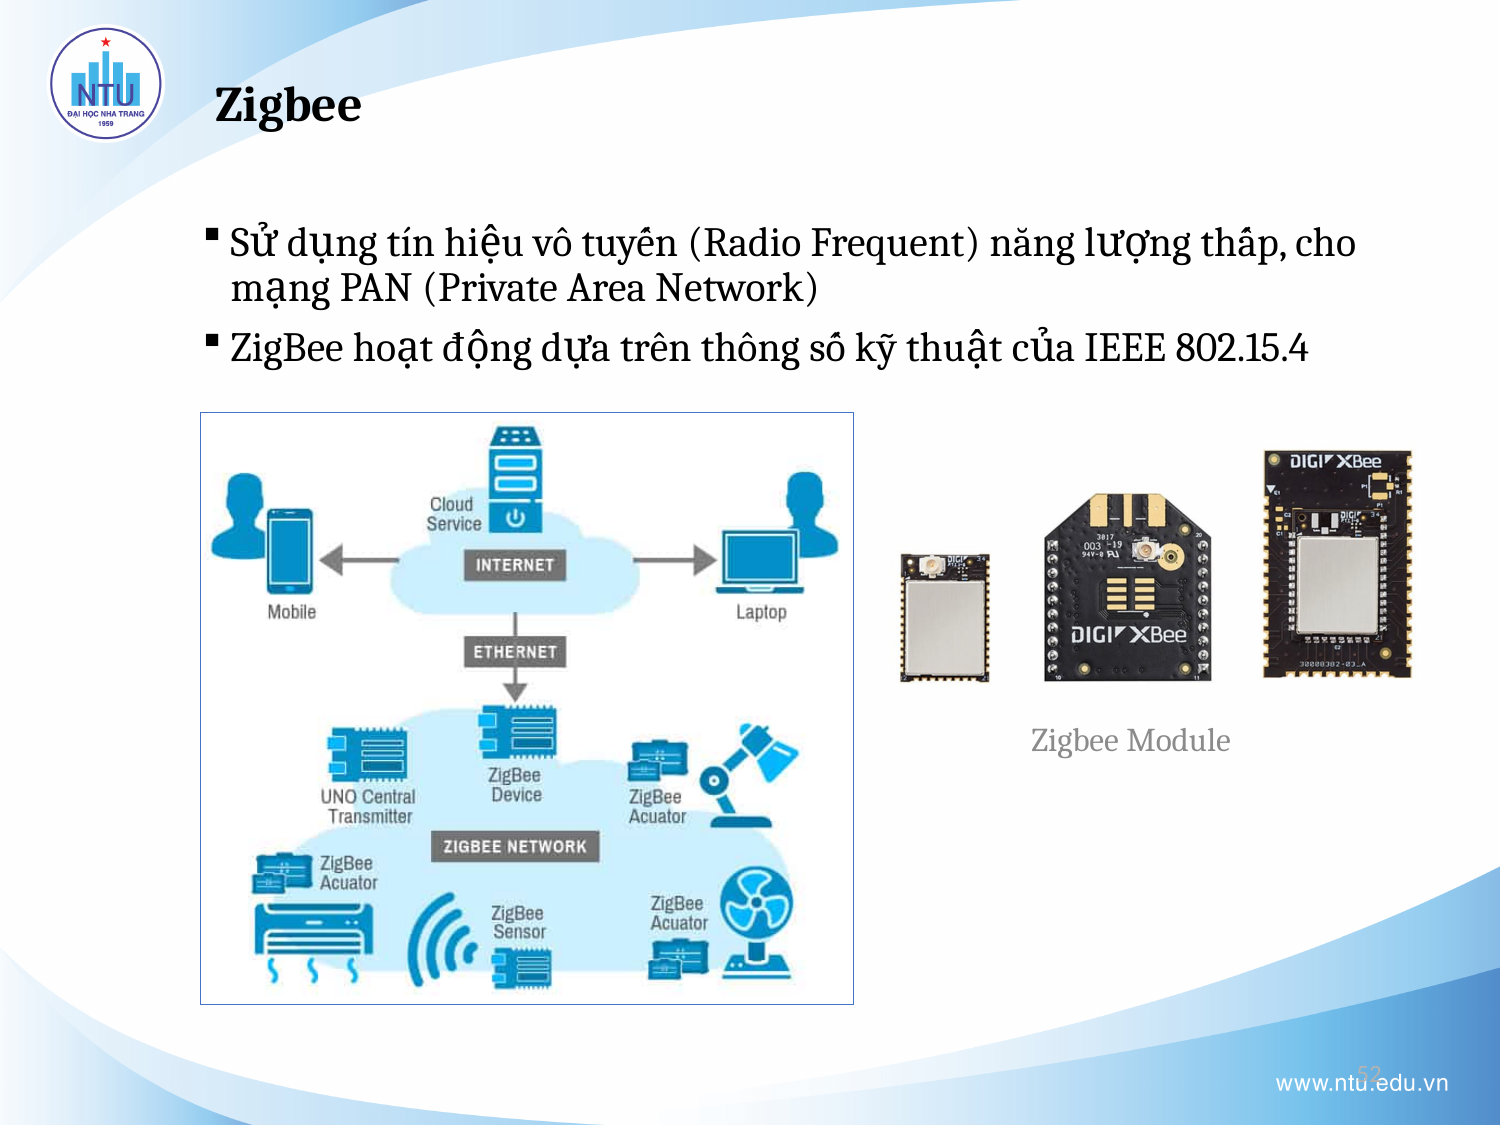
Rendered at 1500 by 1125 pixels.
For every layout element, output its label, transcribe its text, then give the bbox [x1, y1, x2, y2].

picture [0, 0, 1500, 1125]
slide_number 52 [1059, 1042, 1397, 1103]
text_box Zigbee [199, 59, 1500, 151]
list Sử dụng tín hiệu vô tuyến (Radio Frequent) năng lượng thấp, cho mạng PAN (Private Area Network) ZigBee hoạt động dựa trên thông số kỹ thuật của IEEE 802.15.4 [187, 212, 1388, 738]
text_box Zigbee Module [962, 708, 1300, 769]
